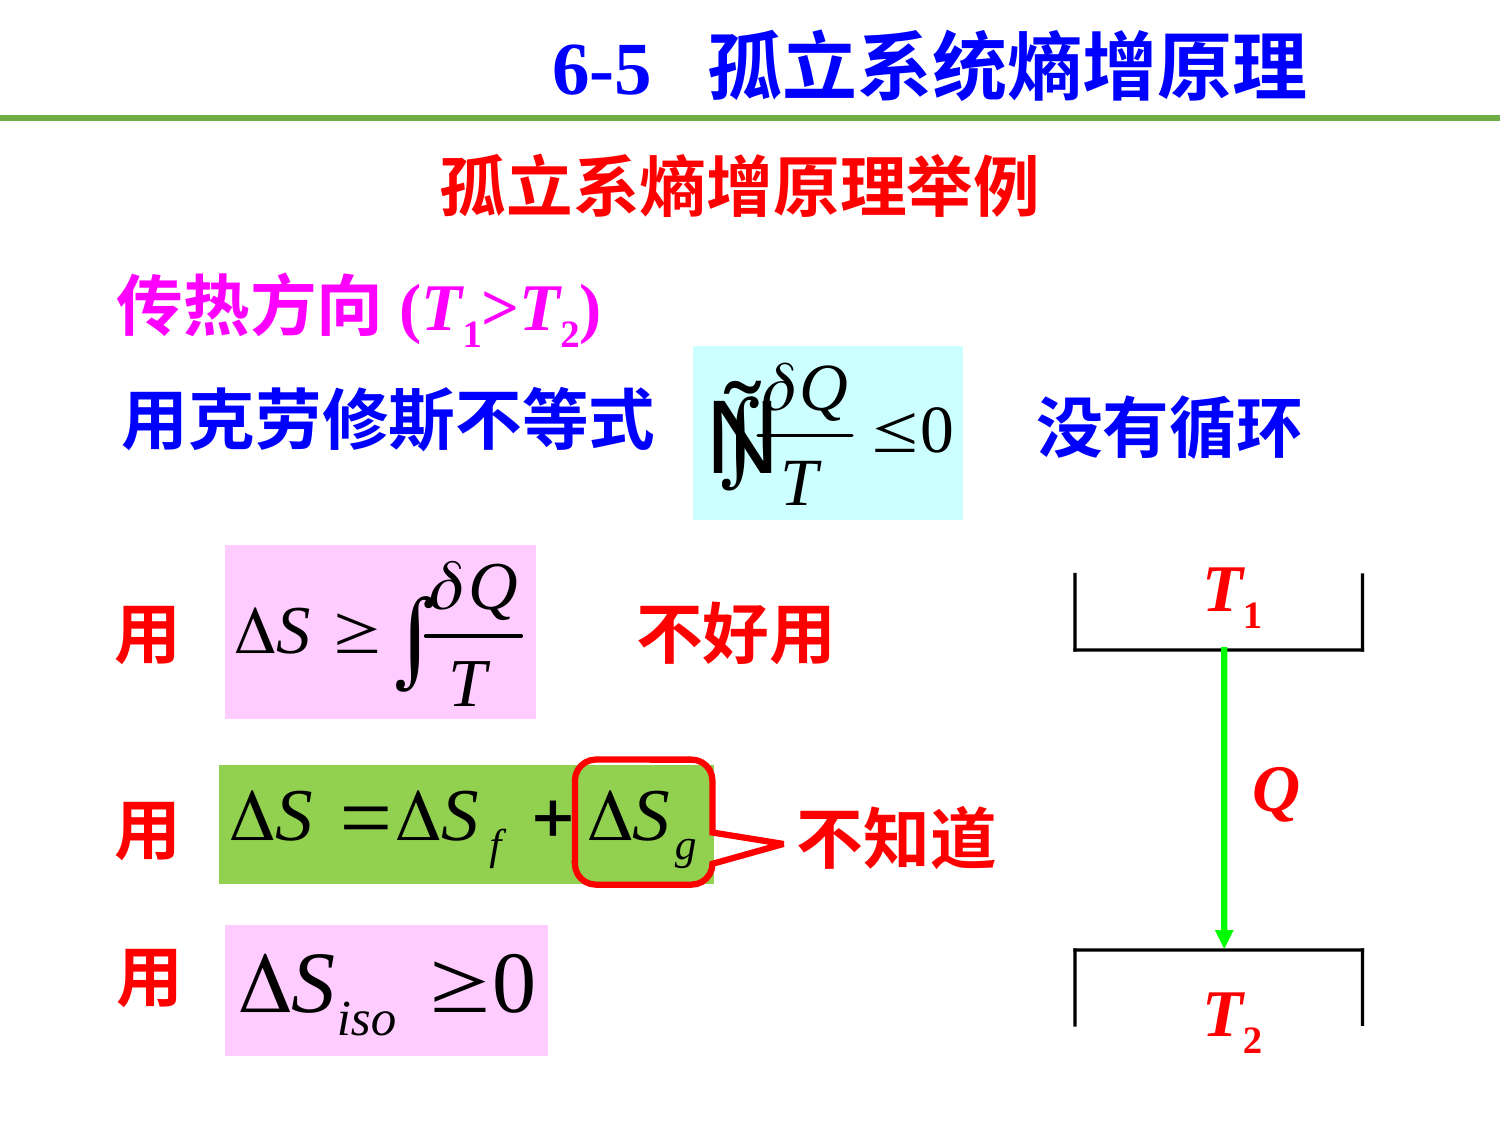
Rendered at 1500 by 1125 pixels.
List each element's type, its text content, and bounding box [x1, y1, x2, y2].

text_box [99, 765, 714, 884]
text_box [1218, 650, 1231, 949]
text_box 不好用 [621, 584, 852, 680]
text_box 没有循环 [1021, 378, 1319, 474]
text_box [101, 924, 548, 1057]
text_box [93, 345, 964, 520]
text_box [99, 544, 536, 720]
text_box Q [1237, 737, 1375, 825]
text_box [1074, 949, 1363, 1050]
text_box 6-5 孤立系统熵增原理 [537, 12, 1413, 118]
text_box 孤立系熵增原理举例 [425, 146, 1198, 238]
text_box [714, 832, 784, 864]
text_box 不知道 [782, 789, 1012, 885]
text_box [581, 759, 706, 765]
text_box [1074, 537, 1363, 650]
text_box 传热方向(T1>T2) [101, 256, 617, 345]
